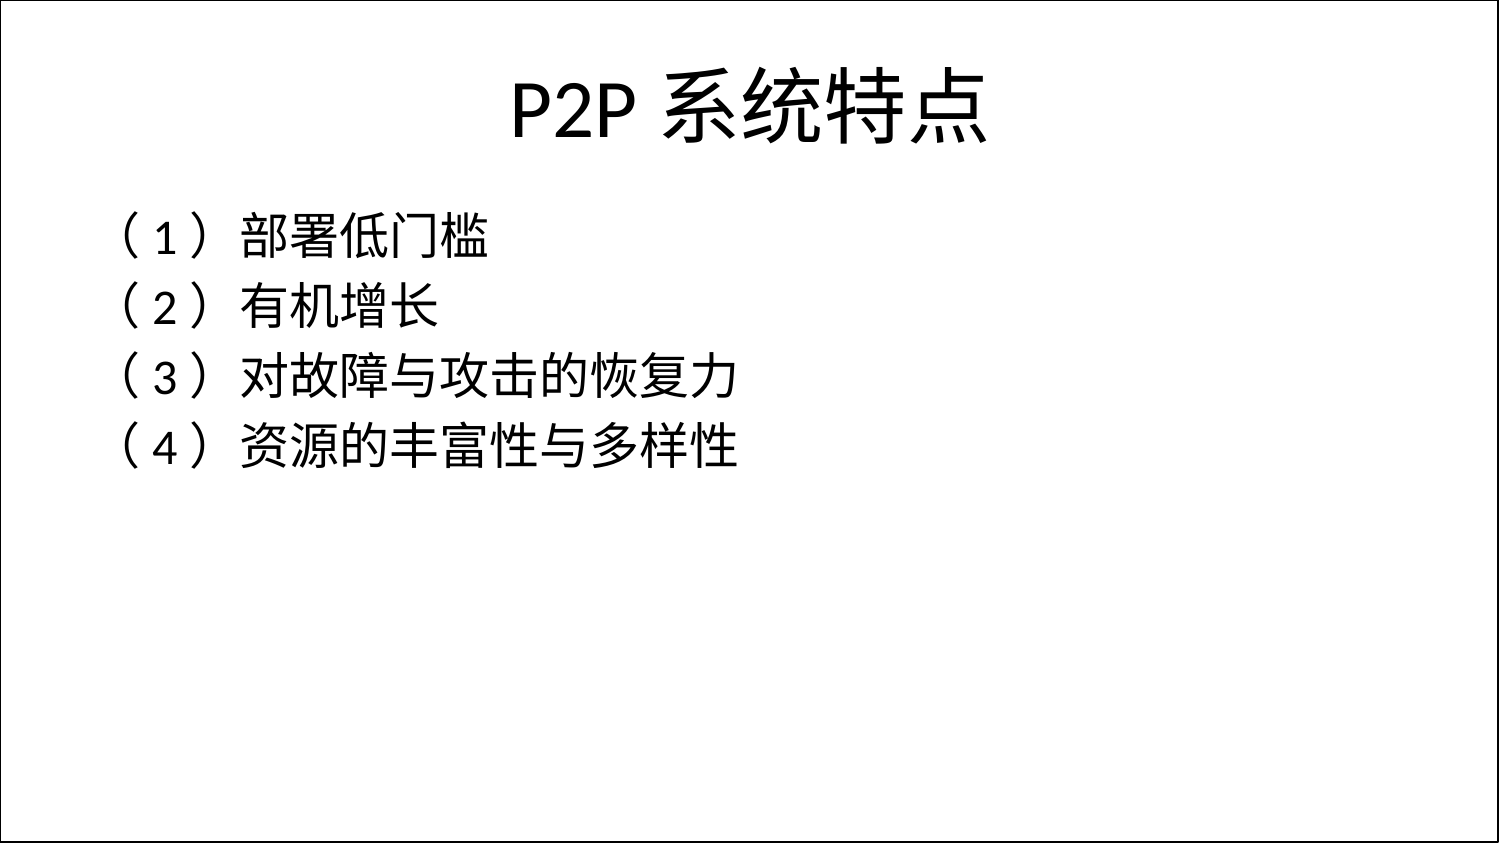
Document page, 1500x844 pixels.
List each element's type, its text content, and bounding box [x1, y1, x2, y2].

list （1）部署低门槛 （2）有机增长 （3）对故障与攻击的恢复力 （4）资源的丰富性与多样性 [75, 196, 1425, 754]
title P2P系统特点 [75, 33, 1425, 175]
